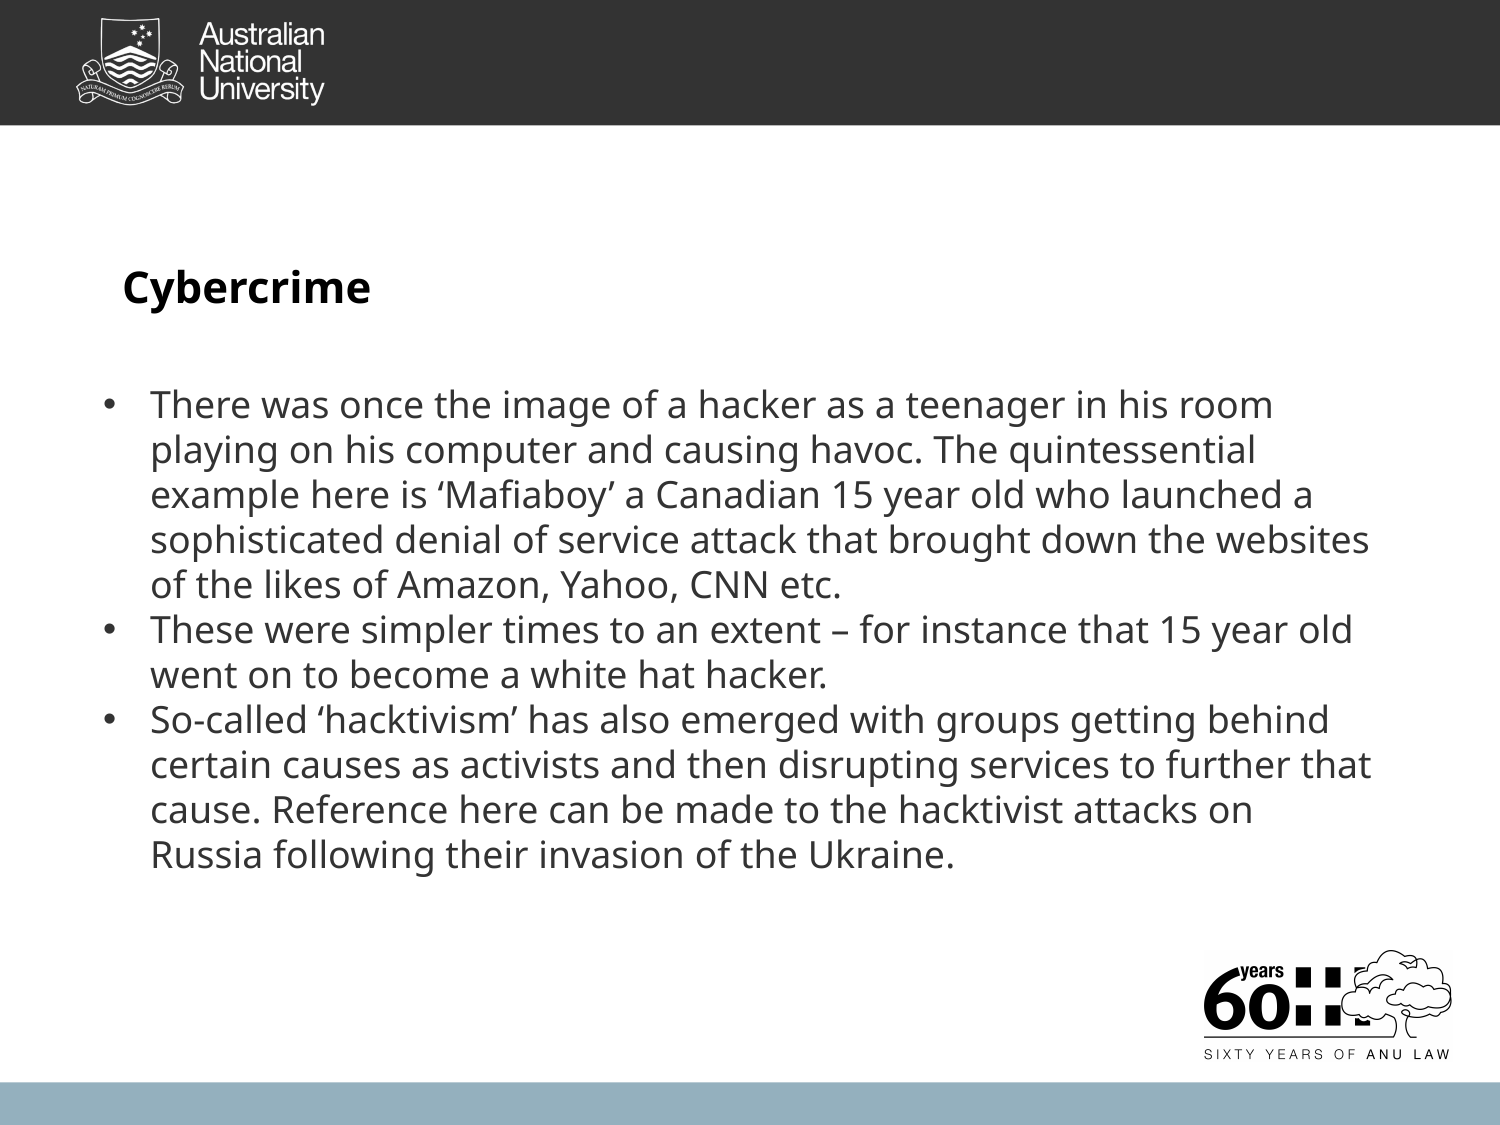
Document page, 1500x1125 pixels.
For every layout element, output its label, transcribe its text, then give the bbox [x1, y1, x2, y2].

text_box There was once the image of a hacker as a teenager in his room playing on his computer and causing havoc. The quintessential example here is ‘Mafiaboy’ a Canadian 15 year old who launched a sophisticated denial of service attack that brought down the websites of the likes of Amazon, Yahoo, CNN etc. These were simpler times to an extent – for instance that 15 year old went on to become a white hat hacker. So-called ‘hacktivism’ has also emerged with groups getting behind certain causes as activists and then disrupting services to further that cause. Reference here can be made to the hacktivist attacks on Russia following their invasion of the Ukraine. [88, 373, 1388, 884]
picture [76, 18, 325, 106]
picture [1204, 950, 1453, 1062]
text_box Cybercrime [72, 213, 1029, 320]
